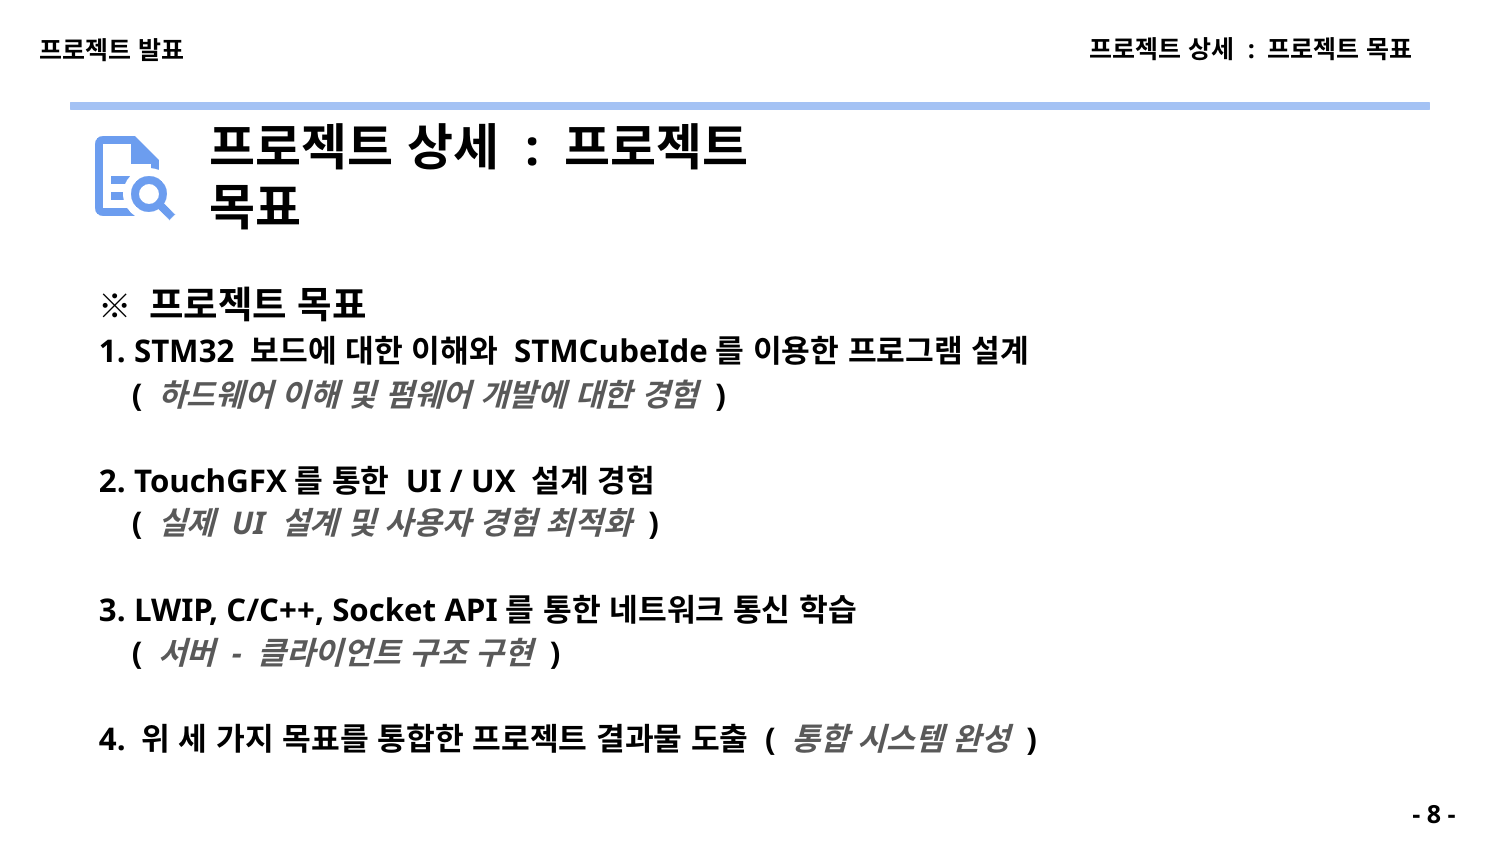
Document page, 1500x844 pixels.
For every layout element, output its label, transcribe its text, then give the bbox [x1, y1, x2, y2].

text_box [70, 102, 1430, 110]
text_box 프로젝트 발표 [24, 19, 217, 80]
text_box - 8 - [1368, 783, 1500, 844]
text_box ※ 프로젝트 목표 1. STM32 보드에 대한 이해와 STMCubeIde를 이용한 프로그램 설계 ( 하드웨어 이해 및 펌웨어 개발에 대한 경험 ) 2. TouchGFX를 통한 UI / UX 설계 경험 ( 실제 UI 설계 및 사용자 경험 최적화 ) 3. LWIP, C/C++, Socket API를 통한 네트워크 통신 학습 ( 서버 - 클라이언트 구조 구현 ) 4. 위 세 가지 목표를 통합한 프로젝트 결과물 도출 ( 통합 시스템 완성 ) [83, 259, 1080, 772]
picture [83, 127, 180, 224]
text_box 프로젝트 상세 : 프로젝트 목표 [194, 132, 864, 219]
text_box 프로젝트 상세 : 프로젝트 목표 [1047, 18, 1428, 80]
